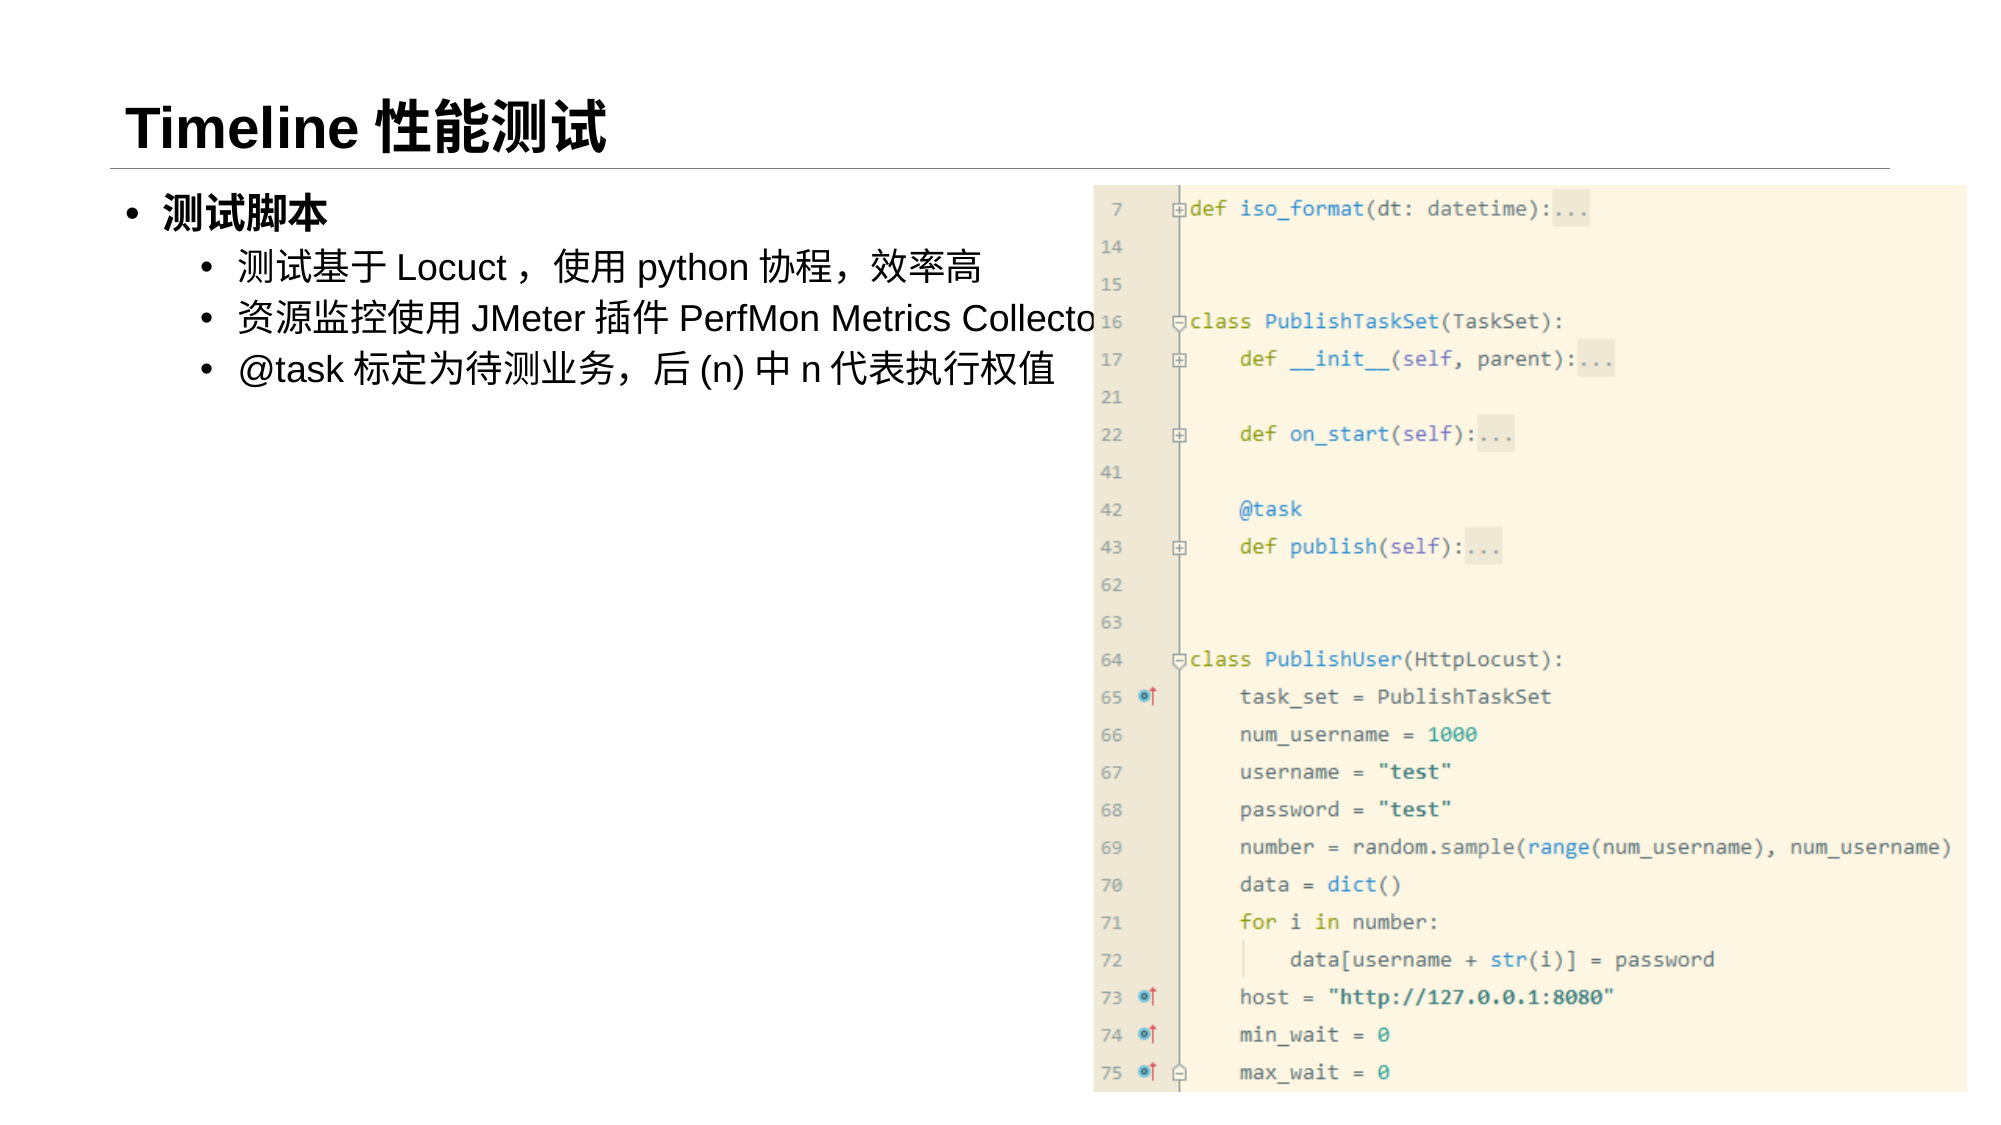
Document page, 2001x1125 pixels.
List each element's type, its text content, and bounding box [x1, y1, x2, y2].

title Timeline性能测试 [109, 0, 1890, 169]
picture [1093, 185, 1967, 1092]
list 测试脚本 测试基于Locuct，使用python协程，效率高 资源监控使用JMeter插件PerfMon Metrics Collector @task标定为待测业务，后(n)中n代表执行权值 [109, 185, 1093, 1007]
